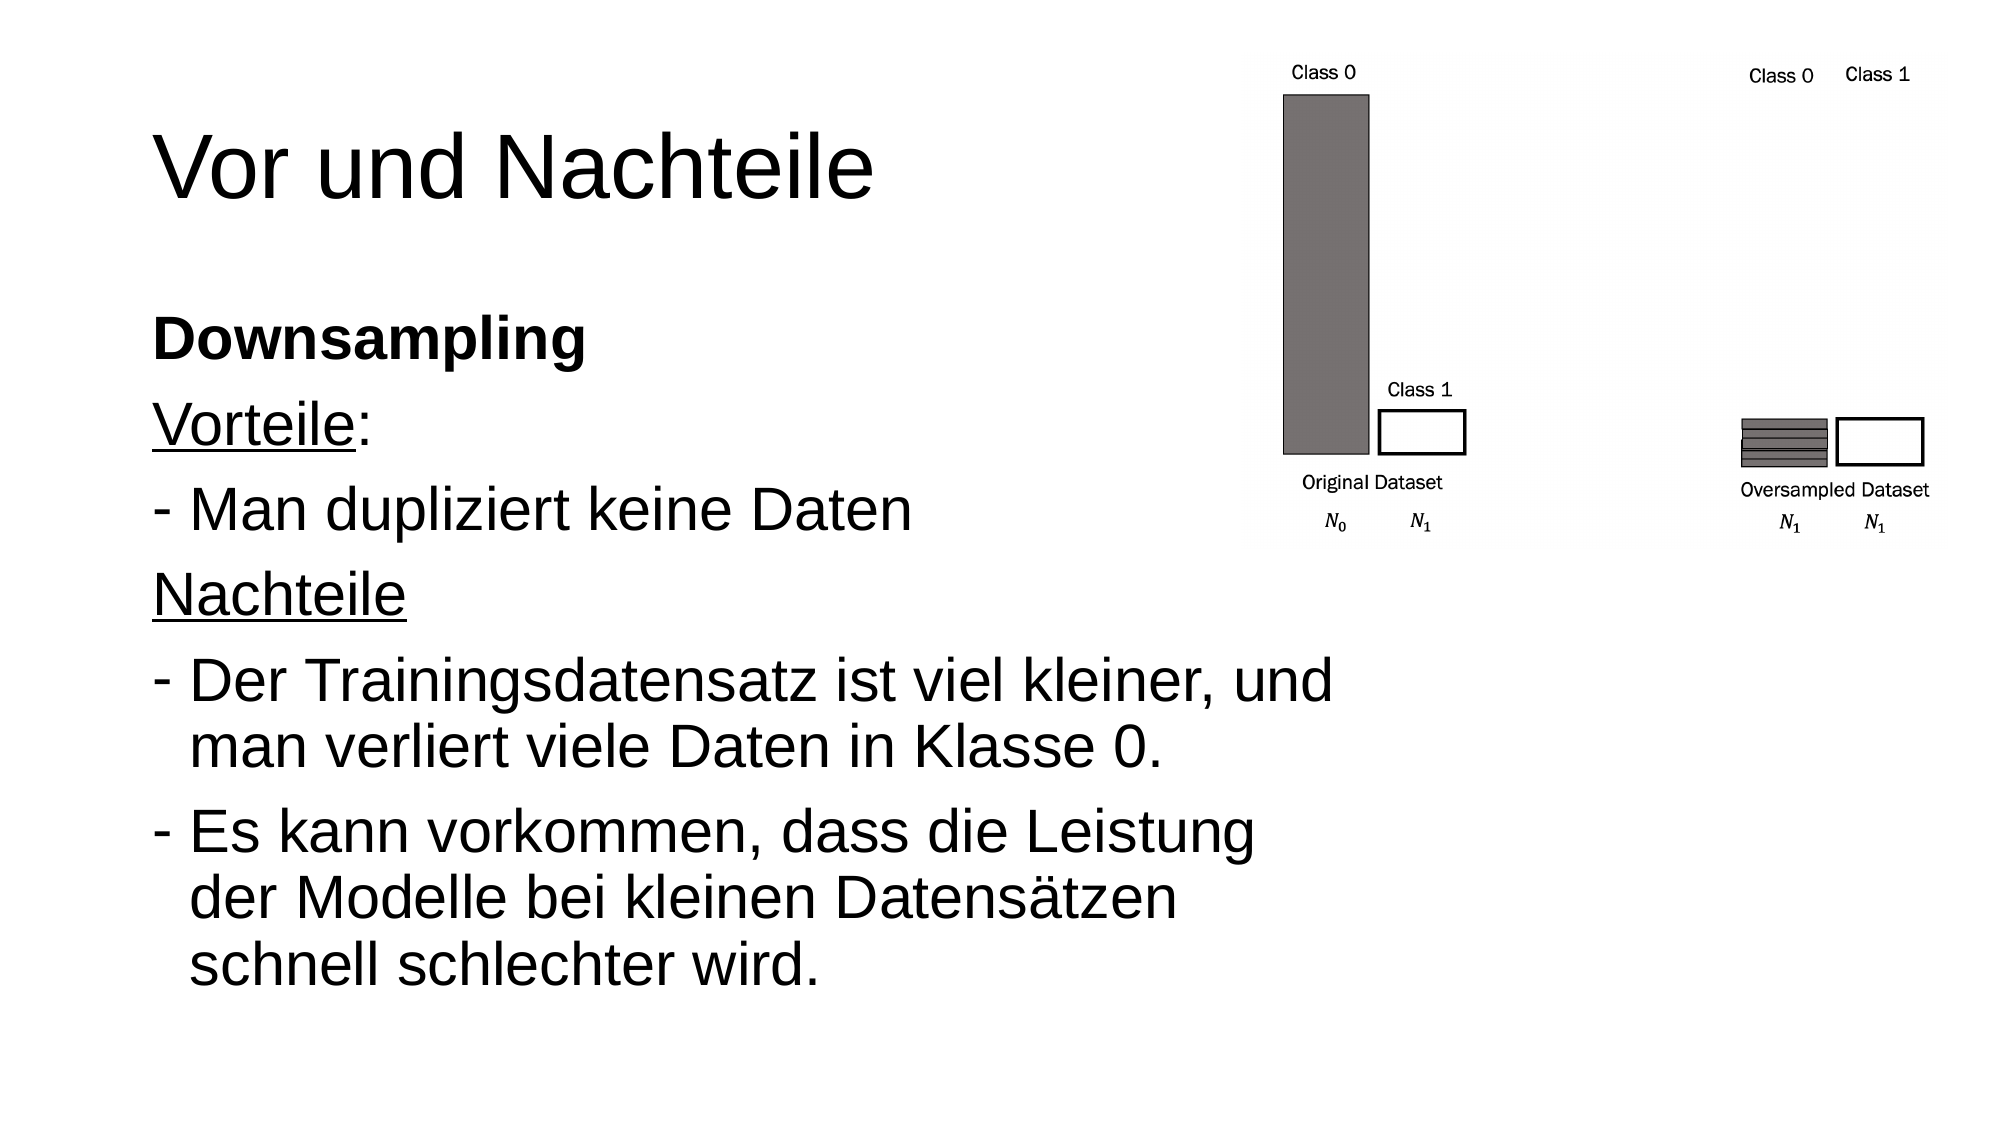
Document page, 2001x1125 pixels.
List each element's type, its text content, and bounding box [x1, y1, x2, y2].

picture [1241, 52, 1948, 549]
title Vor und Nachteile [137, 59, 1241, 278]
list Downsampling Vorteile: Man dupliziert keine Daten Nachteile Der Trainingsdatensatz ist viel kleiner, und man verliert viele Daten in Klasse 0. Es kann vorkommen, dass die Leistung der Modelle bei kleinen Datensätzen schnell schlechter wird. [137, 299, 1361, 1014]
